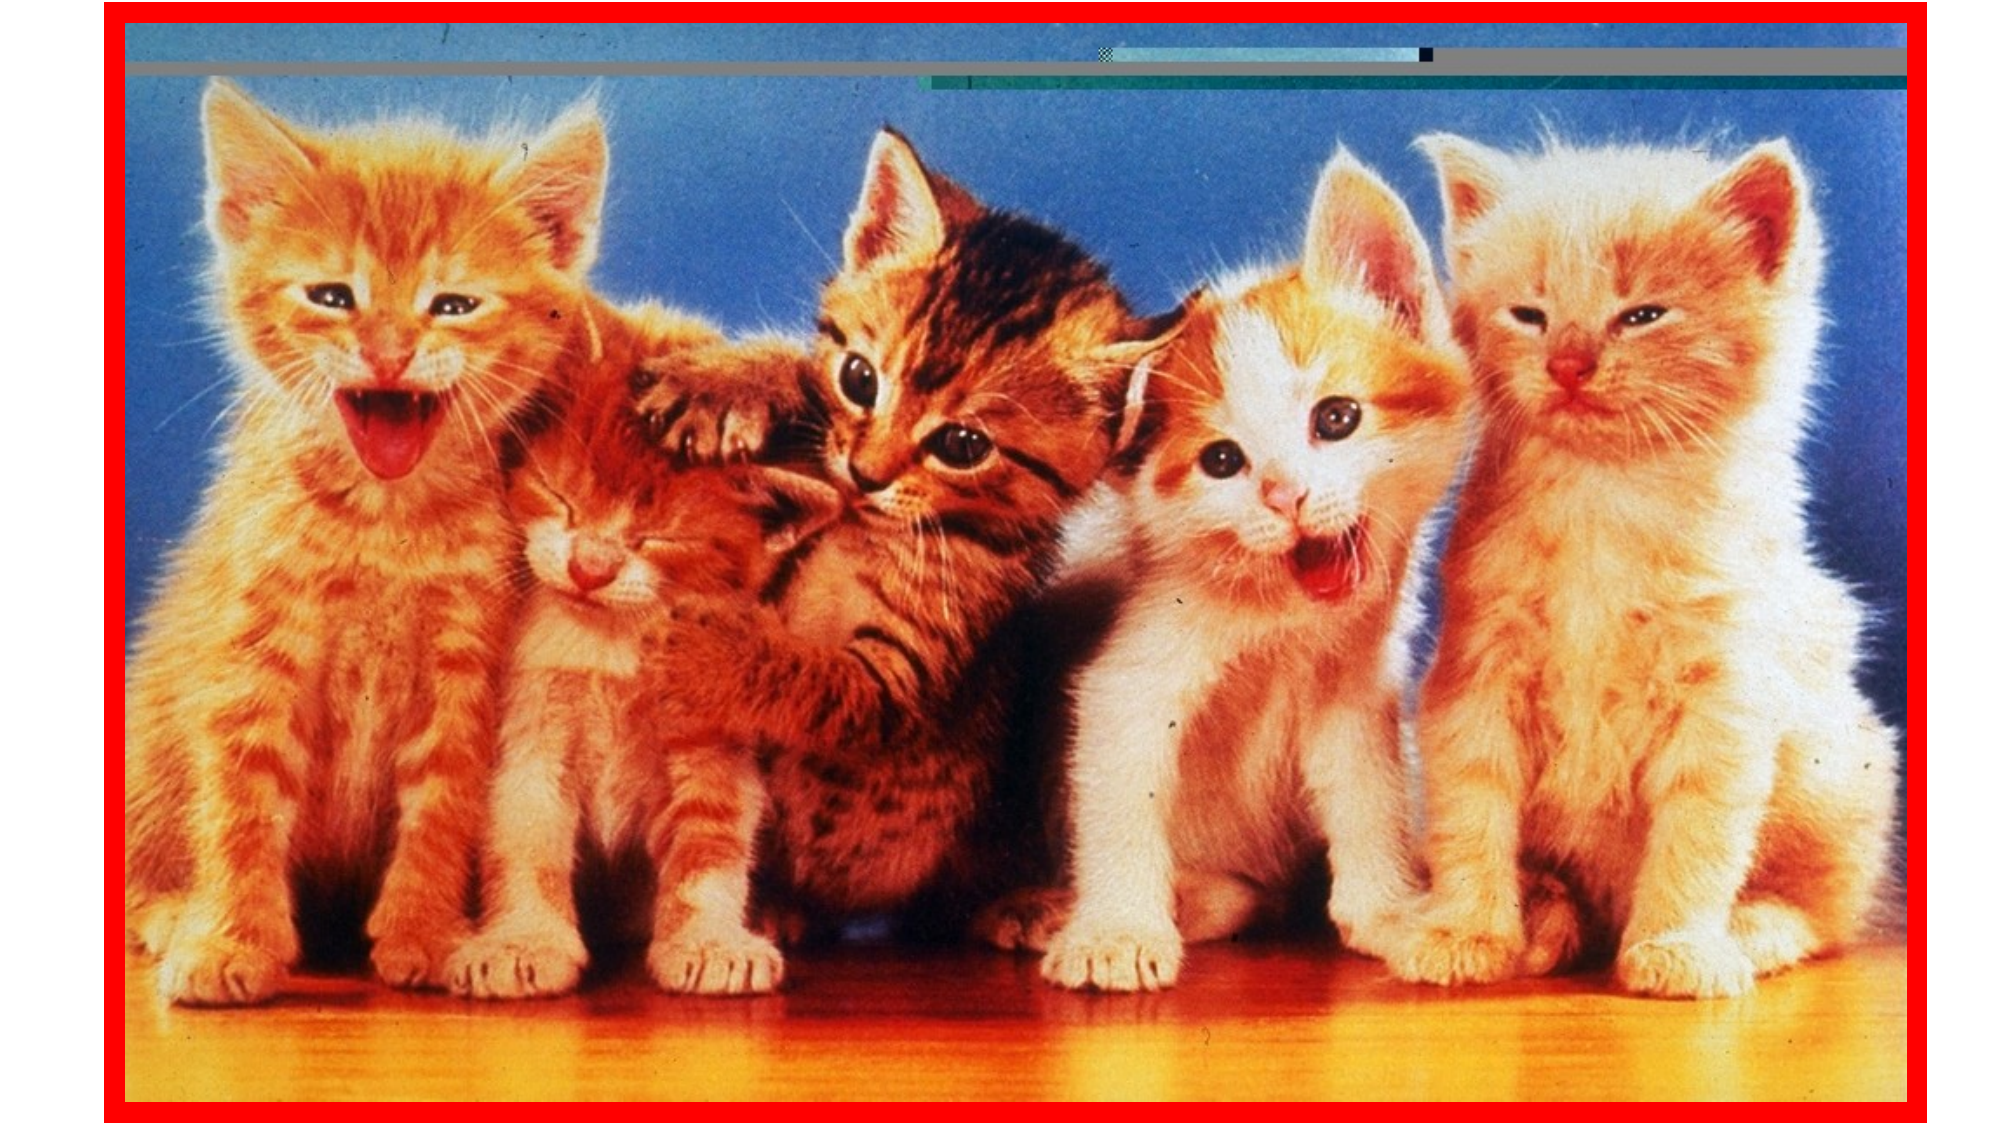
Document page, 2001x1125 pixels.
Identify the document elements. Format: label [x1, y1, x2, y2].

picture [124, 22, 1908, 1103]
